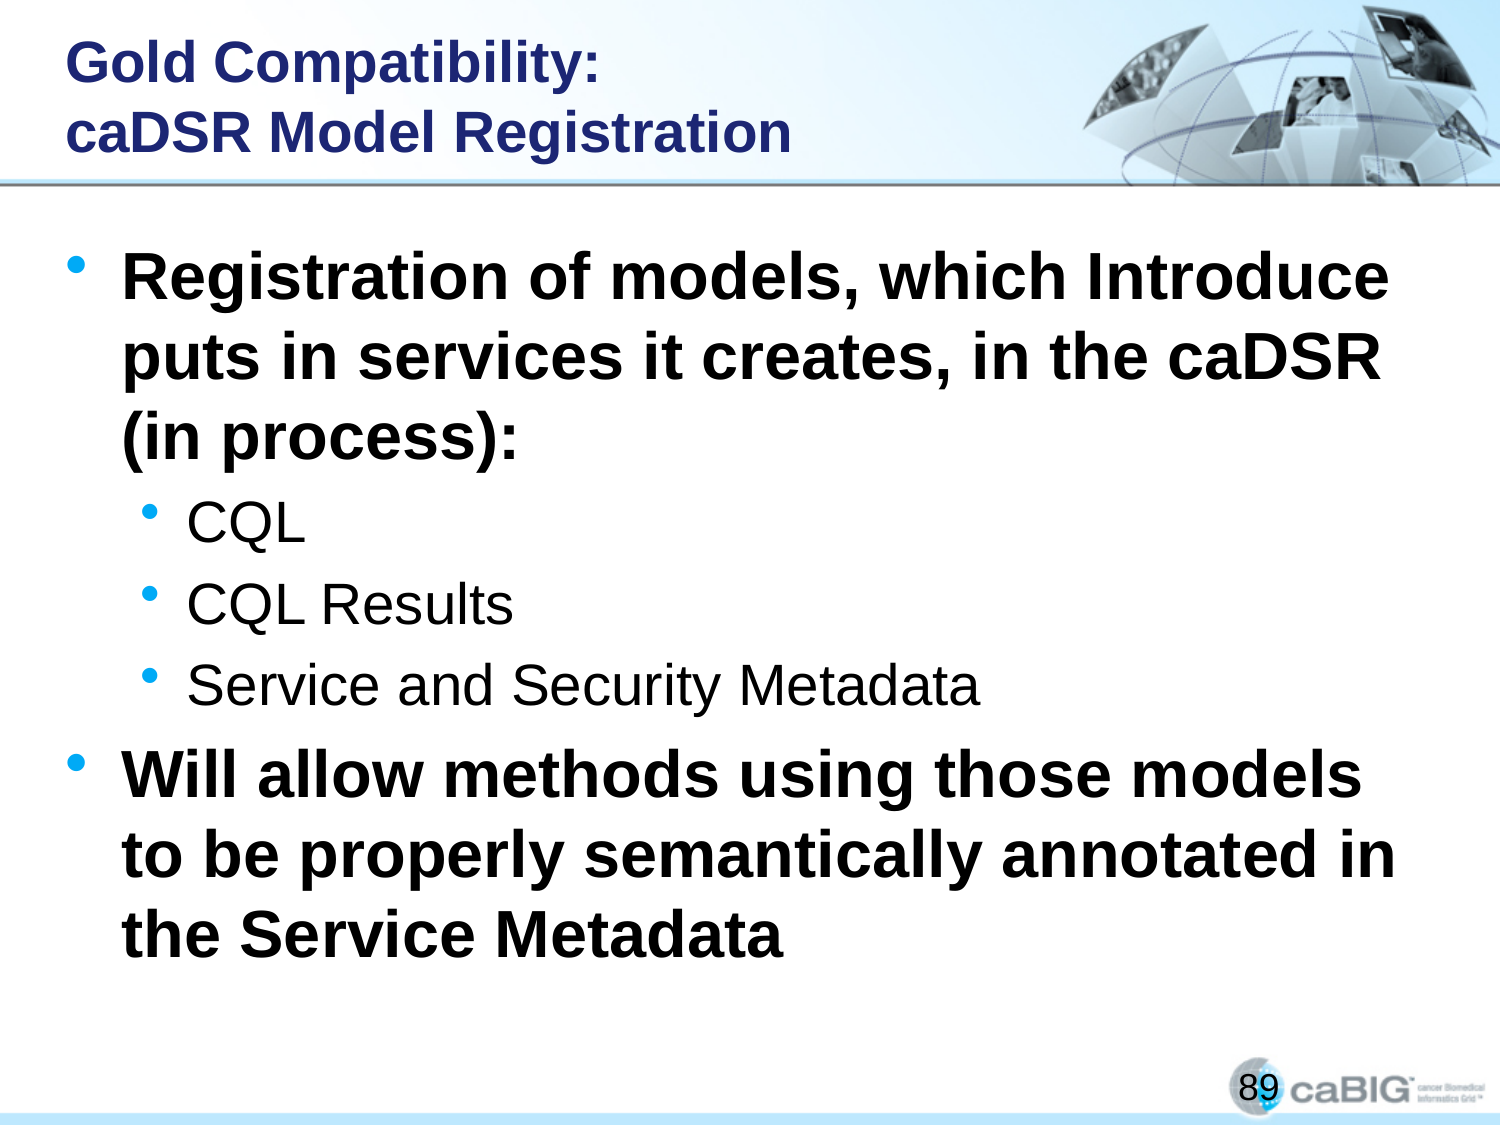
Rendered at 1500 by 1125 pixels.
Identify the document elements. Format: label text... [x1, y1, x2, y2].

list Registration of models, which Introduce puts in services it creates, in the caDSR (in process): CQL CQL Results Service and Security Metadata Will allow methods using those models to be properly semantically annotated in the Service Metadata [49, 224, 1438, 1038]
title Gold Compatibility: caDSR Model Registration [49, 0, 1176, 188]
picture [0, 0, 1500, 1125]
